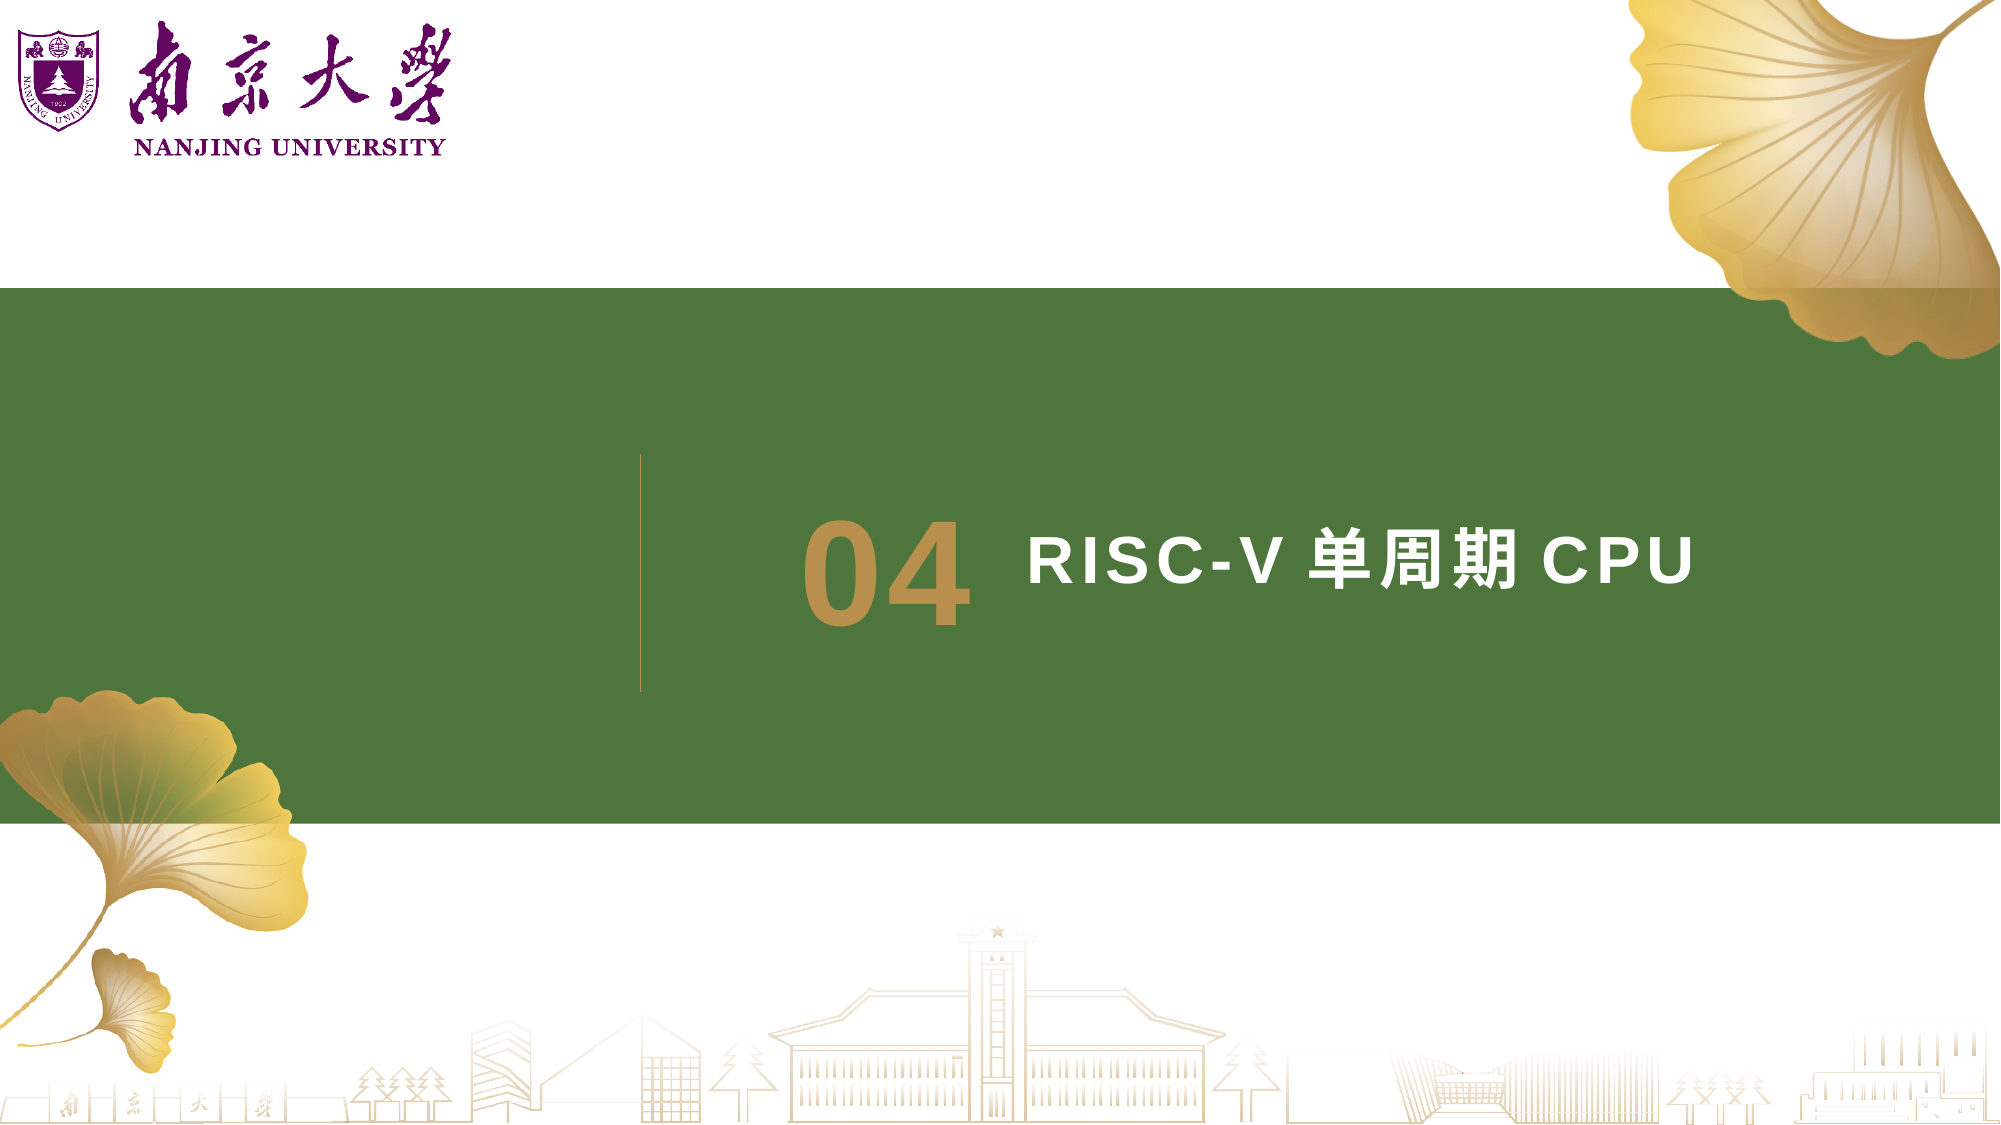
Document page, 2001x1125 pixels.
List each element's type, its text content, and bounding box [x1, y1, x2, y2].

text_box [0, 914, 1999, 1125]
picture [0, 617, 419, 914]
picture [18, 21, 451, 160]
text_box RISC-V单周期CPU [1011, 488, 1819, 626]
text_box 04 [763, 463, 1008, 668]
text_box [0, 287, 2000, 825]
picture [1558, 0, 2000, 460]
